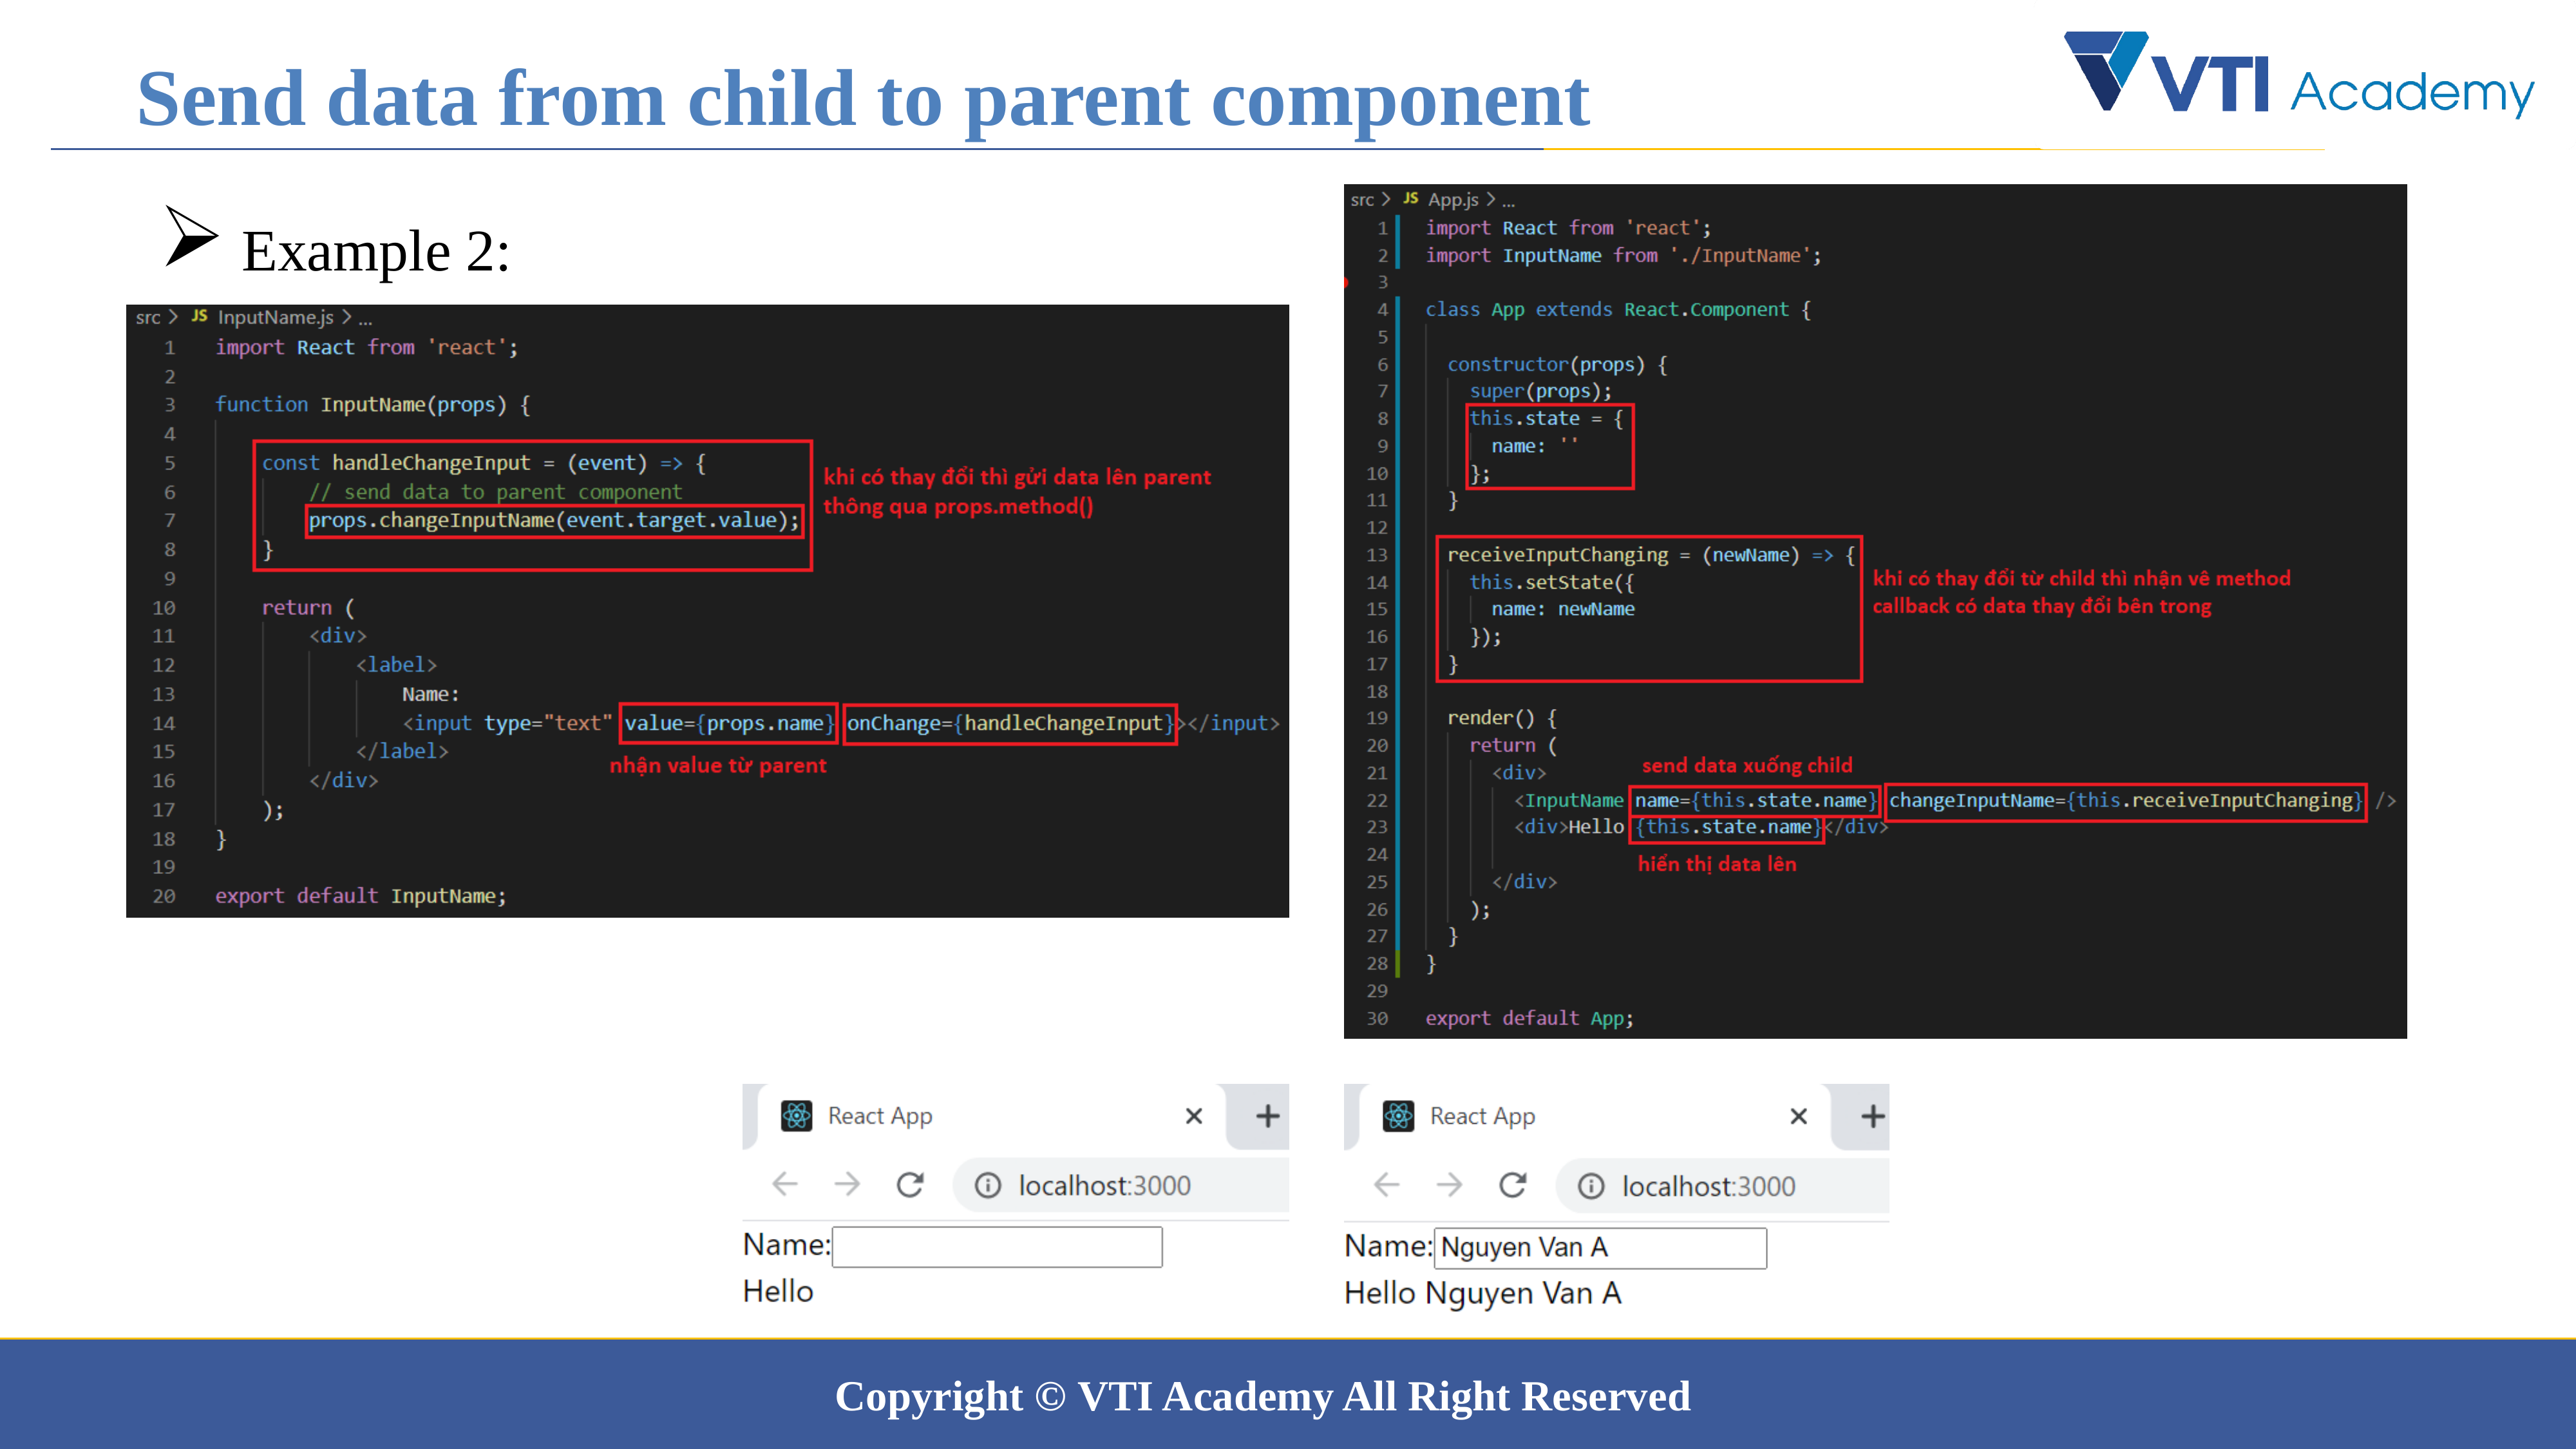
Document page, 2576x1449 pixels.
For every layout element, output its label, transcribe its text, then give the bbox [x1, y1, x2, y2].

picture [126, 305, 1289, 918]
picture [743, 1084, 1289, 1322]
picture [1343, 184, 2407, 1039]
text_box Example 2: [149, 207, 746, 301]
picture [1343, 1084, 1890, 1320]
text_box Send data from child to parent component [126, 60, 2077, 126]
picture [2034, 0, 2576, 149]
